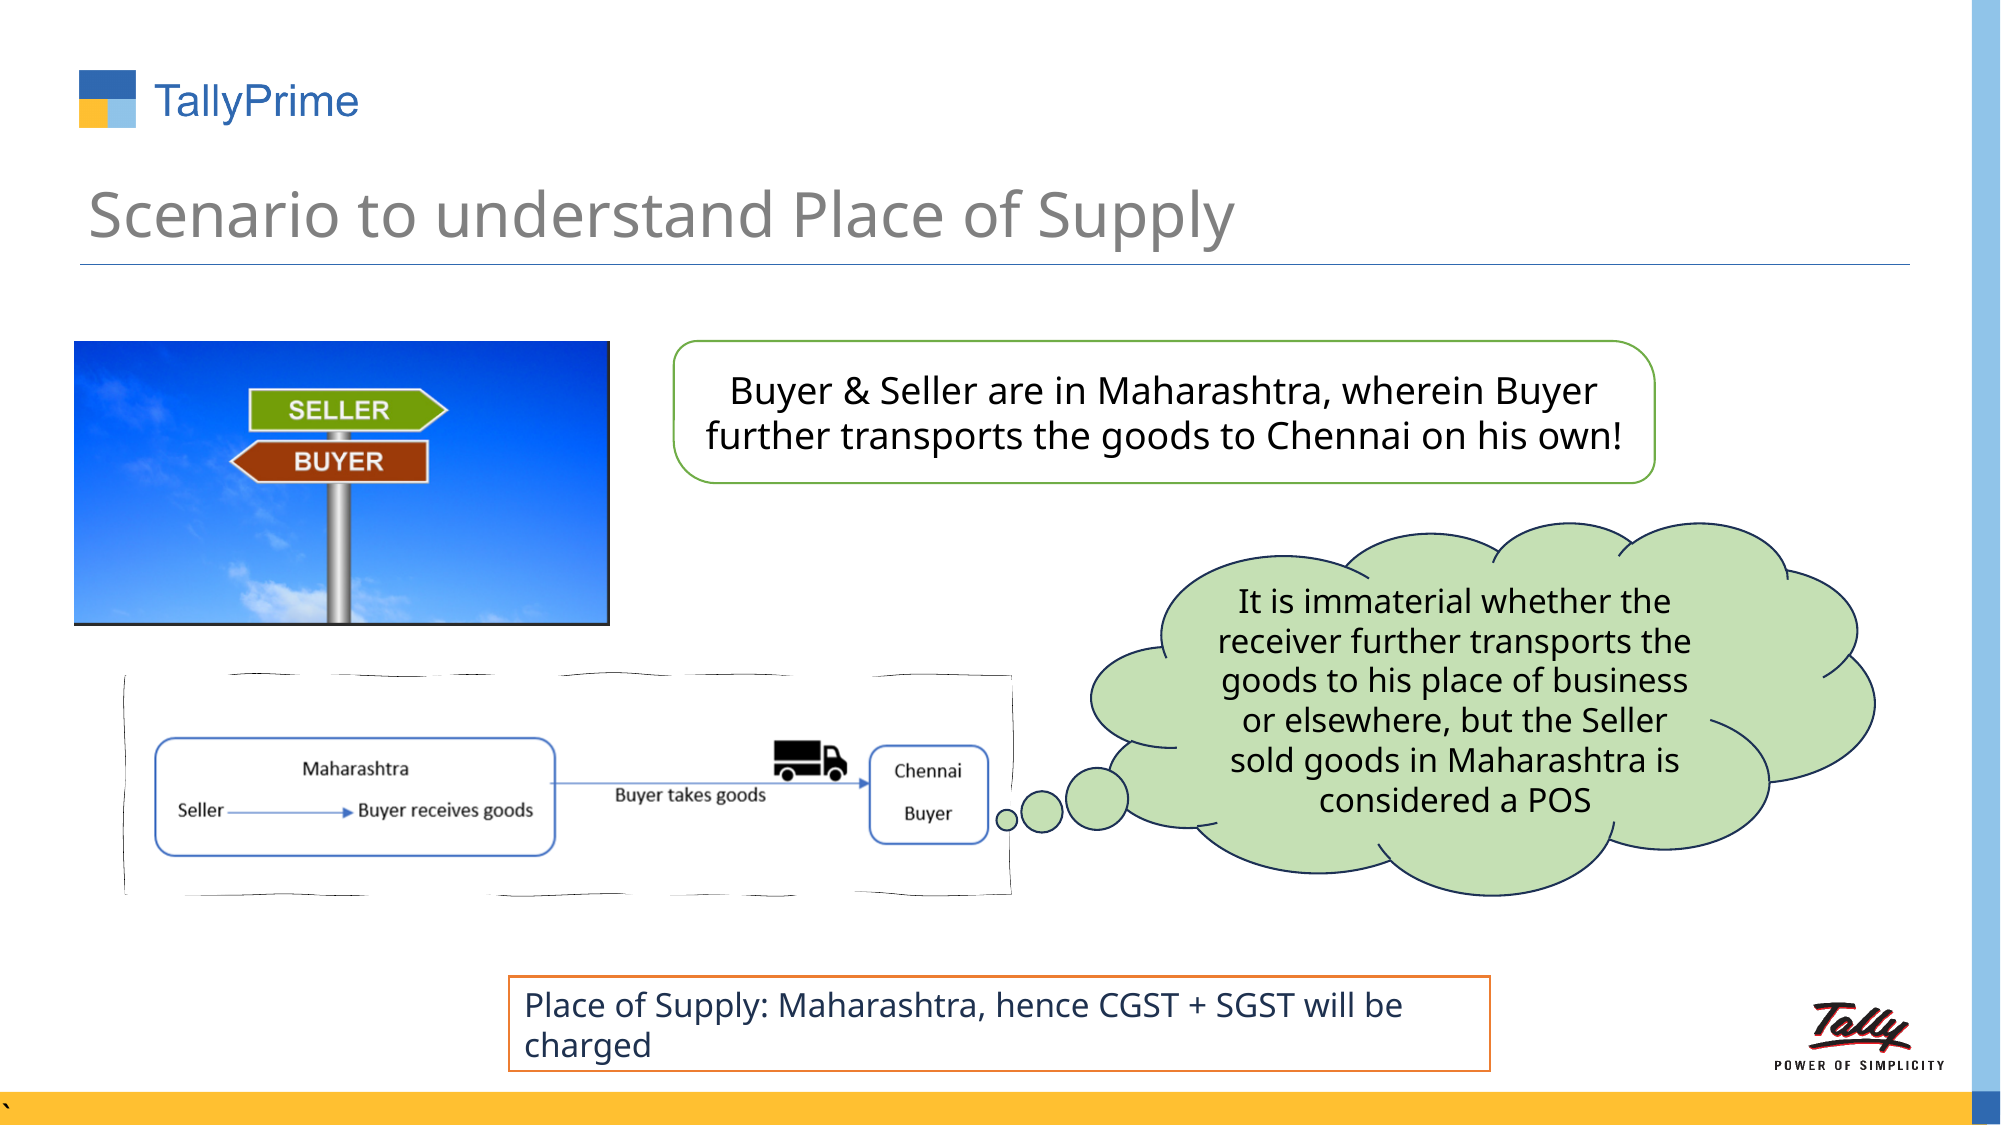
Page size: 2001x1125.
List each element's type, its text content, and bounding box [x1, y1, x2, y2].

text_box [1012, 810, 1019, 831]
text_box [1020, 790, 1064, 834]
text_box Buyer & Seller are in Maharashtra, wherein Buyer further transports the goods to Chennai on his own! [672, 339, 1656, 485]
text_box It is immaterial whether the receiver further transports the goods to his place of business or elsewhere, but the Seller sold goods in Maharashtra is considered a POS [1065, 522, 1876, 897]
picture [125, 675, 1012, 895]
picture [1758, 989, 1961, 1083]
text_box Place of Supply: Maharashtra, hence CGST + SGST will be charged [508, 975, 1491, 1072]
title Scenario to understand Place of Supply [74, 176, 1904, 251]
picture [79, 70, 358, 128]
picture [74, 341, 610, 626]
